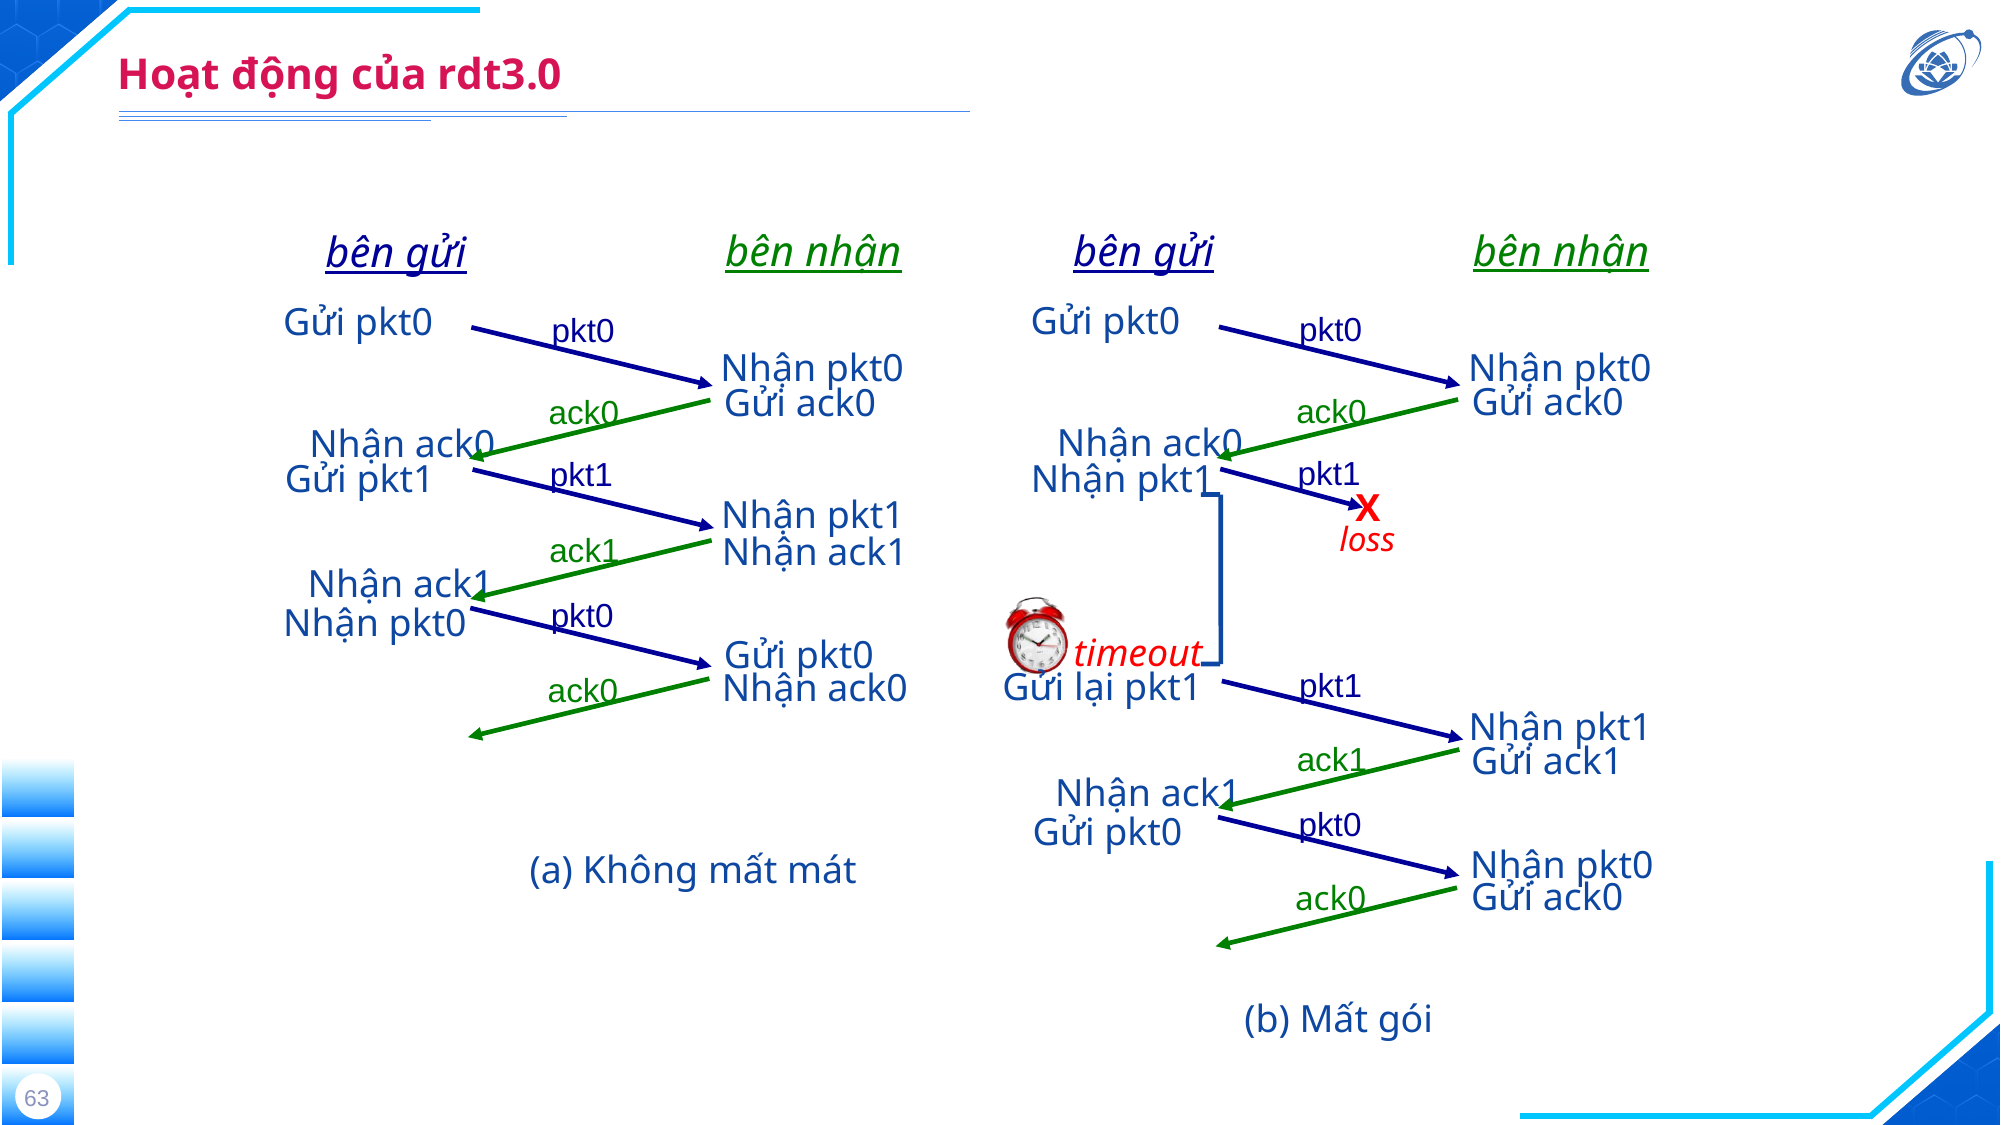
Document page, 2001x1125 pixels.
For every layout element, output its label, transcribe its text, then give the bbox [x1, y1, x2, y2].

text_box Nhận pkt0 [1458, 336, 1667, 396]
text_box Gửi ack0 [1458, 396, 1639, 431]
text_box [1217, 809, 1460, 876]
text_box Nhận pkt0 [268, 591, 470, 652]
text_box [470, 521, 712, 599]
text_box Nhận pkt1 [1464, 695, 1668, 755]
text_box Nhận ack1 [712, 520, 923, 581]
text_box Gửi pkt0 [268, 290, 448, 351]
list [1909, 50, 1916, 58]
text_box bên nhận [710, 217, 917, 283]
text_box Gửi ack0 [711, 397, 892, 431]
title Hoạt động của rdt3.0 [117, 28, 1863, 106]
text_box Gửi ack0 [1457, 865, 1639, 926]
text_box bên gửi [310, 218, 482, 283]
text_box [1217, 730, 1460, 809]
text_box Nhận ack1 [292, 552, 470, 612]
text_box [991, 594, 1213, 716]
text_box Nhận ack0 [294, 412, 472, 472]
text_box (a) Không mất mát [514, 838, 872, 899]
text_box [1220, 444, 1411, 566]
text_box Nhận pkt1 [1016, 447, 1220, 508]
slide_number 63 [0, 1073, 117, 1122]
text_box Gửi pkt1 [270, 448, 450, 508]
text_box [468, 383, 711, 459]
text_box Gửi pkt0 [712, 624, 889, 656]
text_box Gửi pkt0 [1017, 800, 1198, 861]
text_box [472, 445, 715, 529]
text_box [471, 301, 713, 386]
text_box Nhận pkt0 [711, 336, 919, 397]
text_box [1200, 494, 1221, 665]
text_box Nhận pkt0 [1460, 833, 1669, 893]
text_box Gửi ack1 [1460, 729, 1639, 790]
text_box Gửi pkt0 [1015, 289, 1196, 350]
text_box Nhận ack0 [710, 656, 923, 716]
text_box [1215, 869, 1457, 947]
text_box Nhận ack0 [1042, 411, 1216, 447]
text_box Nhận pkt1 [715, 483, 920, 520]
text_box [1216, 383, 1458, 459]
text_box (b) Mất gói [1229, 987, 1449, 1048]
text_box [470, 599, 712, 667]
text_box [1218, 301, 1461, 386]
text_box bên gửi [1058, 217, 1230, 283]
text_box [1221, 656, 1464, 740]
text_box Nhận ack1 [1040, 761, 1217, 822]
text_box bên nhận [1458, 216, 1665, 282]
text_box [467, 661, 710, 738]
